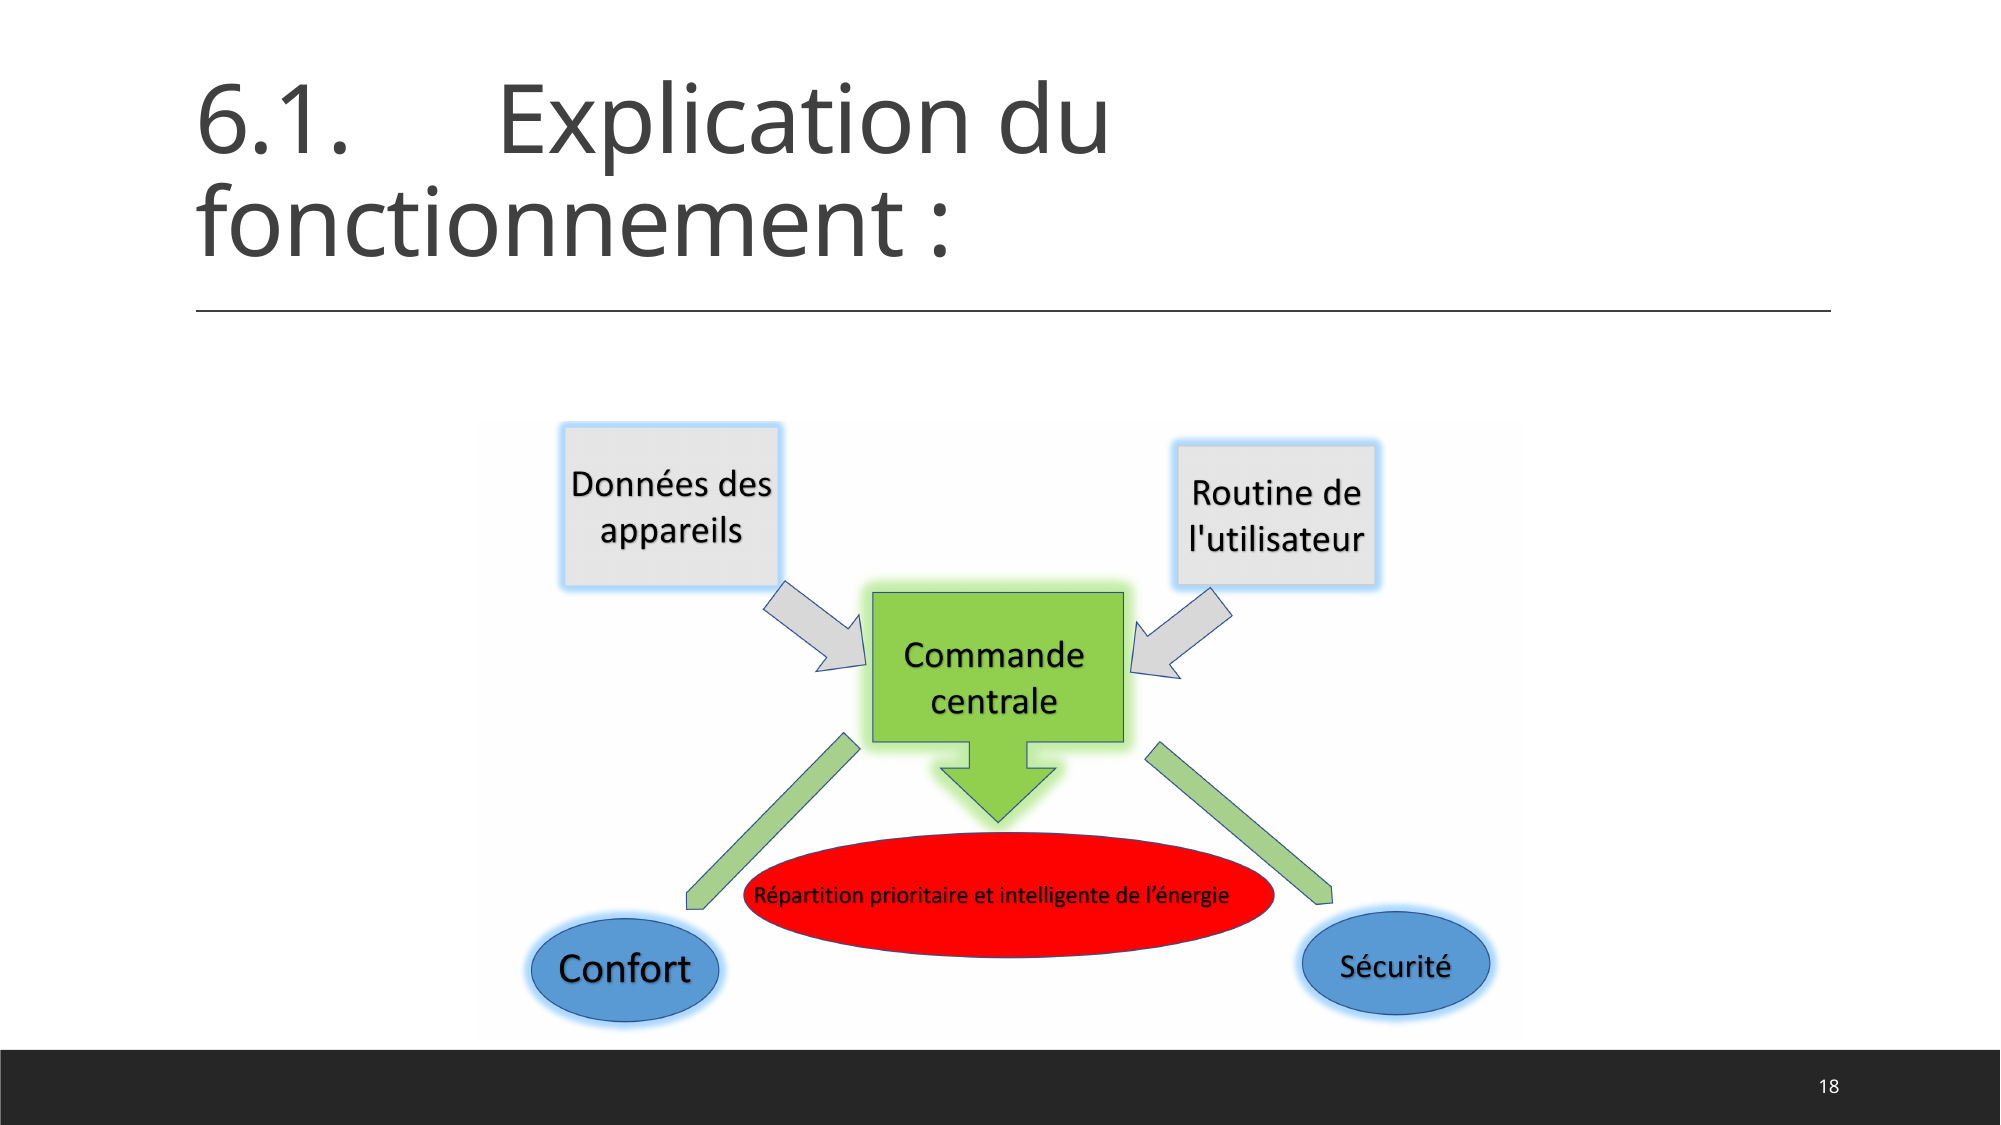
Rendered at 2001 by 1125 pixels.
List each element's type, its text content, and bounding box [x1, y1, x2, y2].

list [475, 421, 1525, 1040]
title 6.1. Explication du fonctionnement : [180, 47, 1830, 285]
slide_number 18 [1803, 1057, 1932, 1118]
